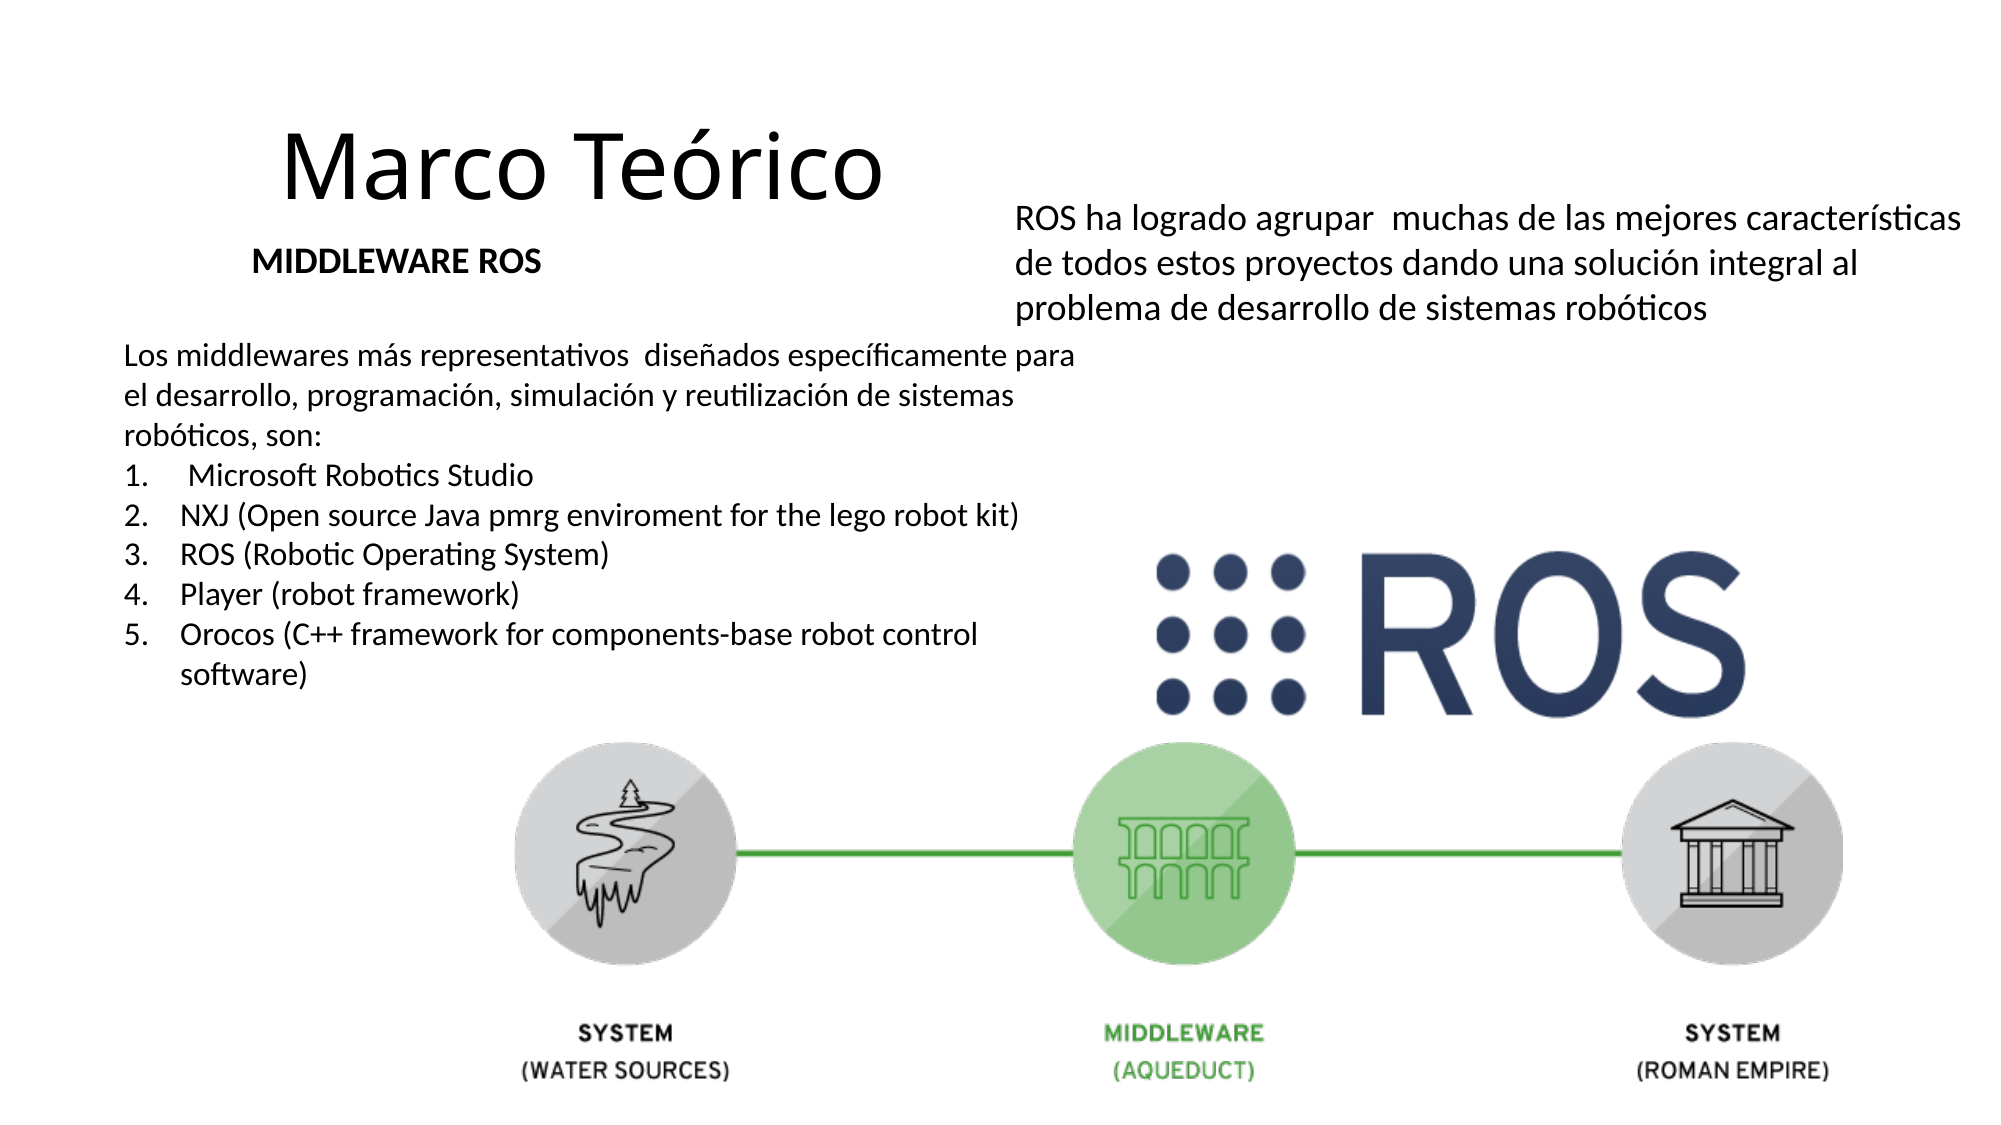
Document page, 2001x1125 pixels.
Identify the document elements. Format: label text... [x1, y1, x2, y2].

text_box MIDDLEWARE ROS [109, 228, 999, 325]
title Marco Teórico [264, 110, 1727, 229]
text_box Los middlewares más representativos diseñados específicamente para el desarrollo, programación, simulación y reutilización de sistemas robóticos, son: Microsoft Robotics Studio NXJ (Open source Java pmrg enviroment for the lego robot kit) ROS (Robotic Operating System) Player (robot framework) Orocos (C++ framework for components-base robot control software) [109, 325, 1110, 745]
picture [514, 524, 1843, 1085]
text_box ROS ha logrado agrupar muchas de las mejores características de todos estos proyectos dando una solución integral al problema de desarrollo de sistemas robóticos [999, 185, 2000, 336]
